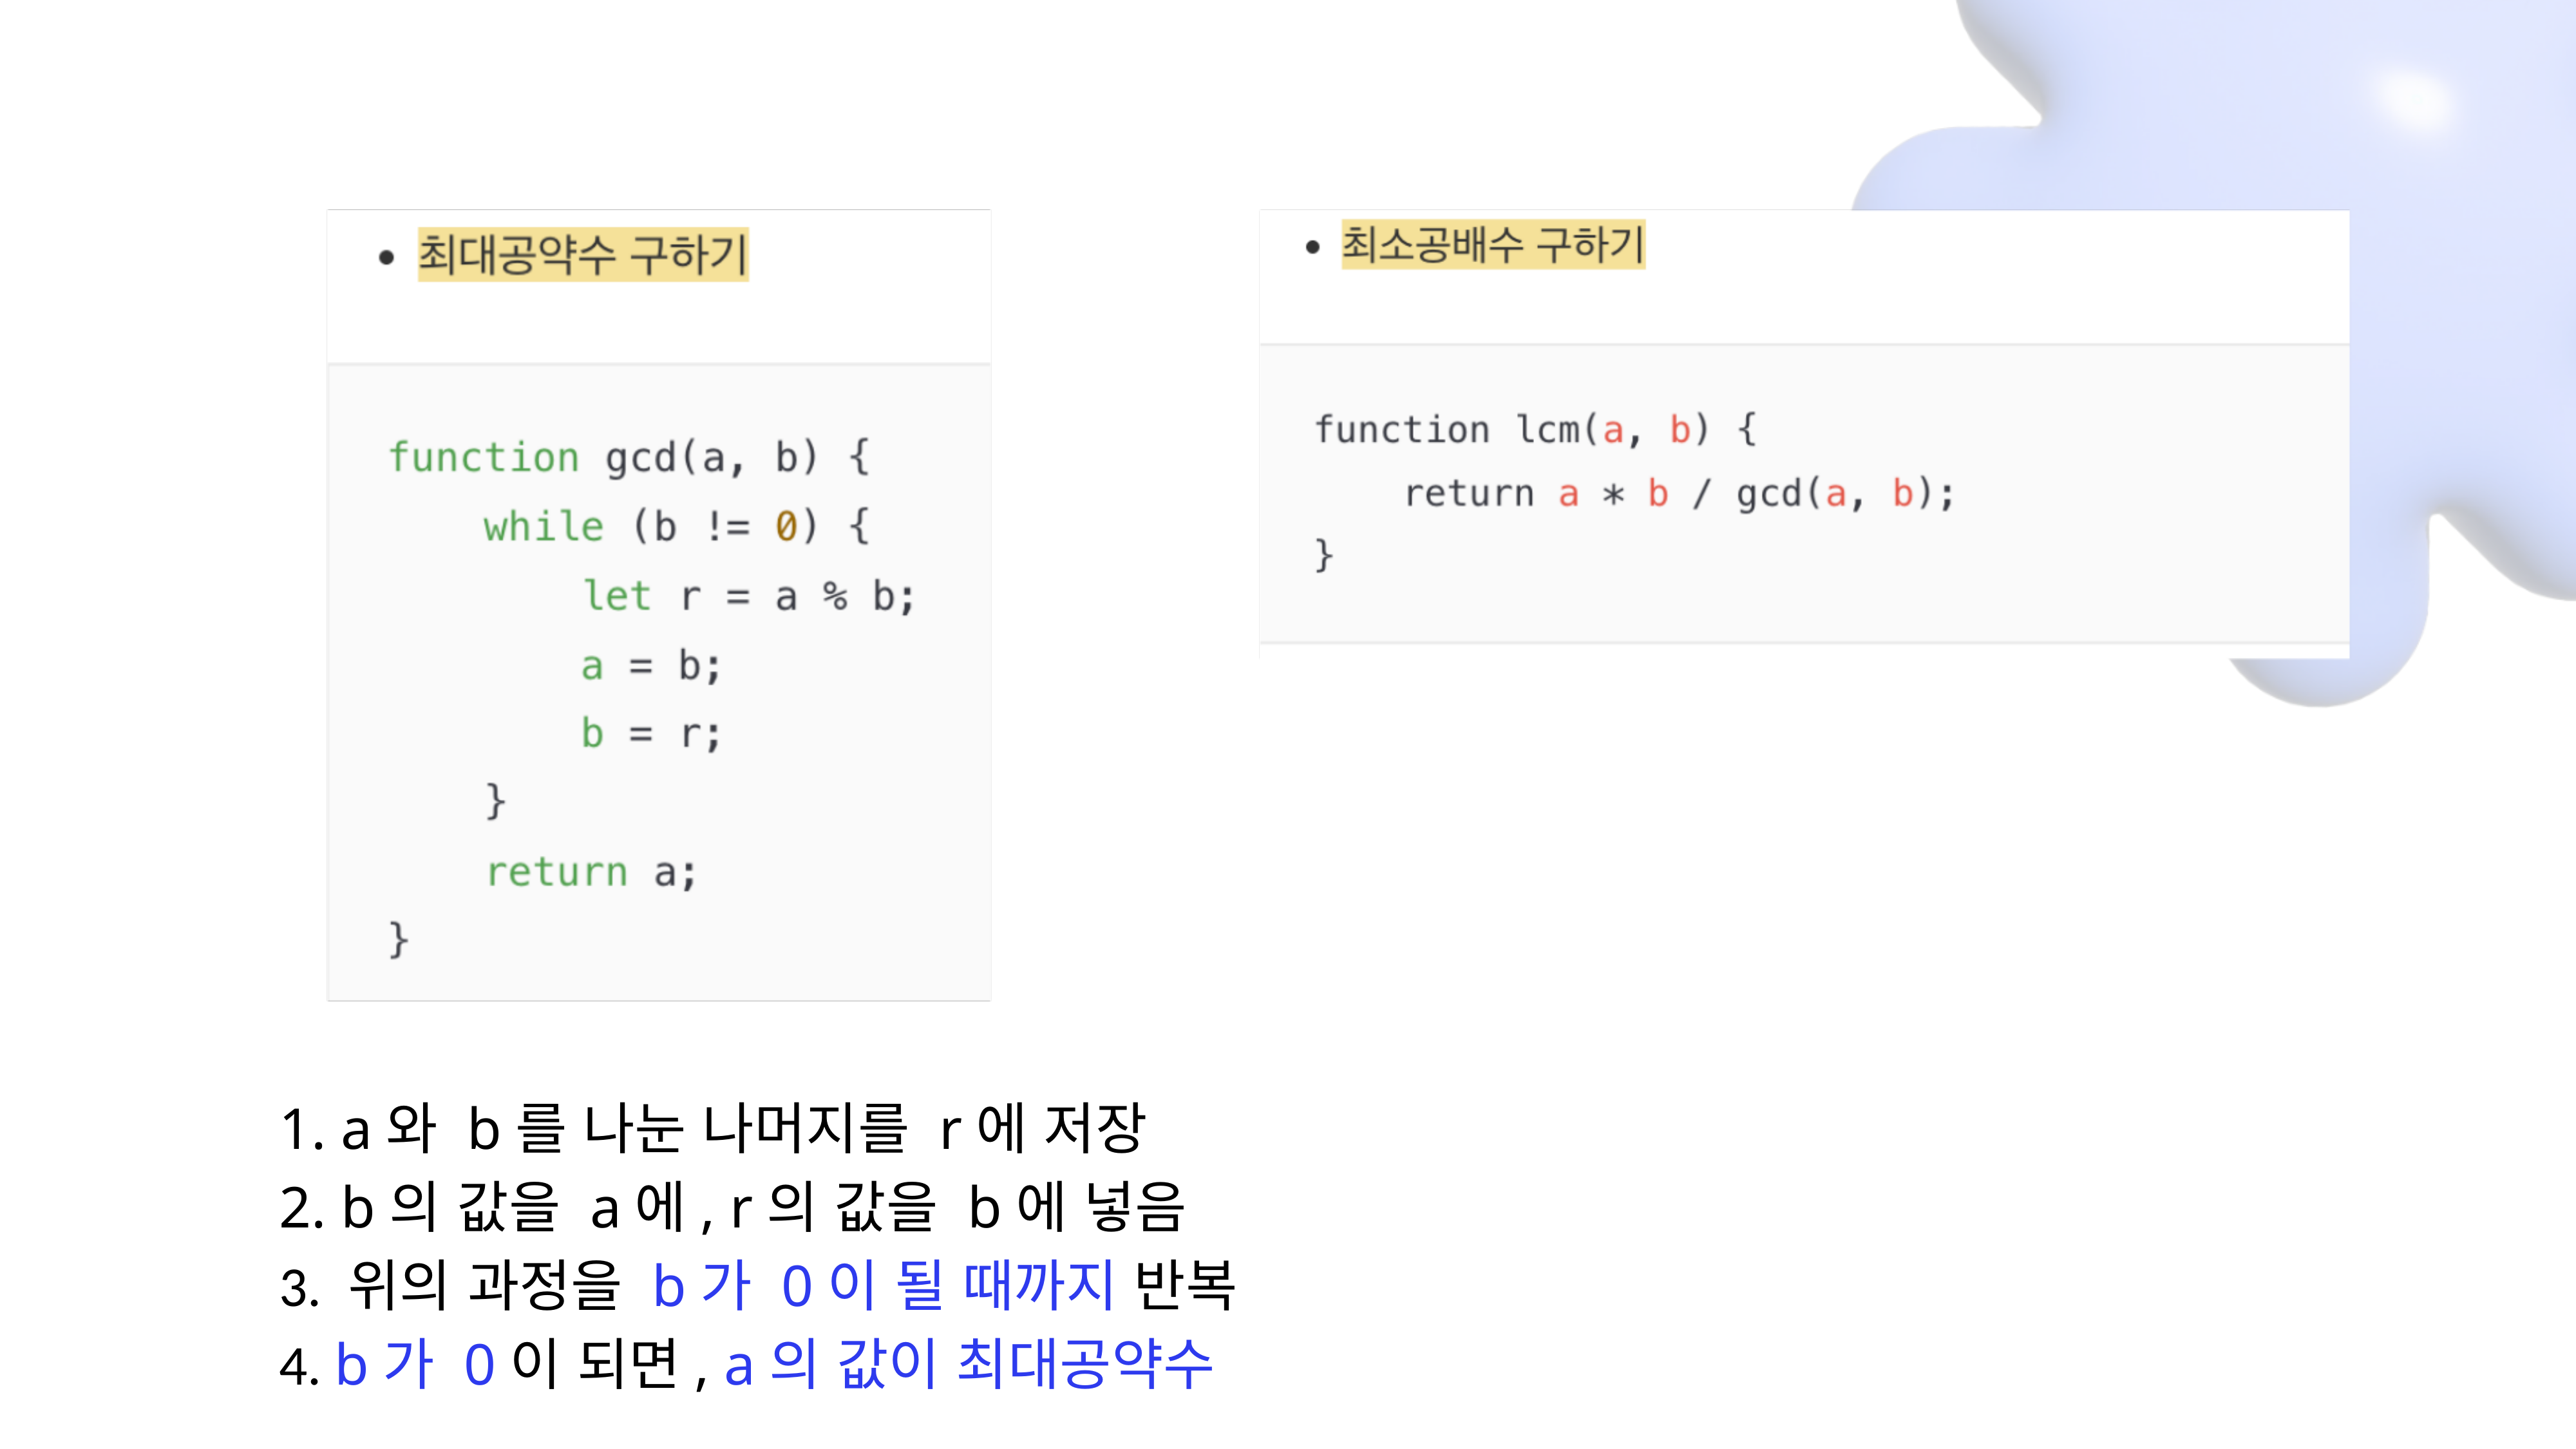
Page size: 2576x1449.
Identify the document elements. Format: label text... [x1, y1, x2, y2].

picture [1258, 0, 2576, 710]
text_box 1. a와 b를 나눈 나머지를 r에 저장 2. b의 값을 a에, r의 값을 b에 넣음 3. 위의 과정을 b가 0이 될 때까지 반복 4. b가 0이 되면, a의 값이 최대공약수 [269, 1077, 1865, 1394]
picture [326, 209, 993, 1003]
